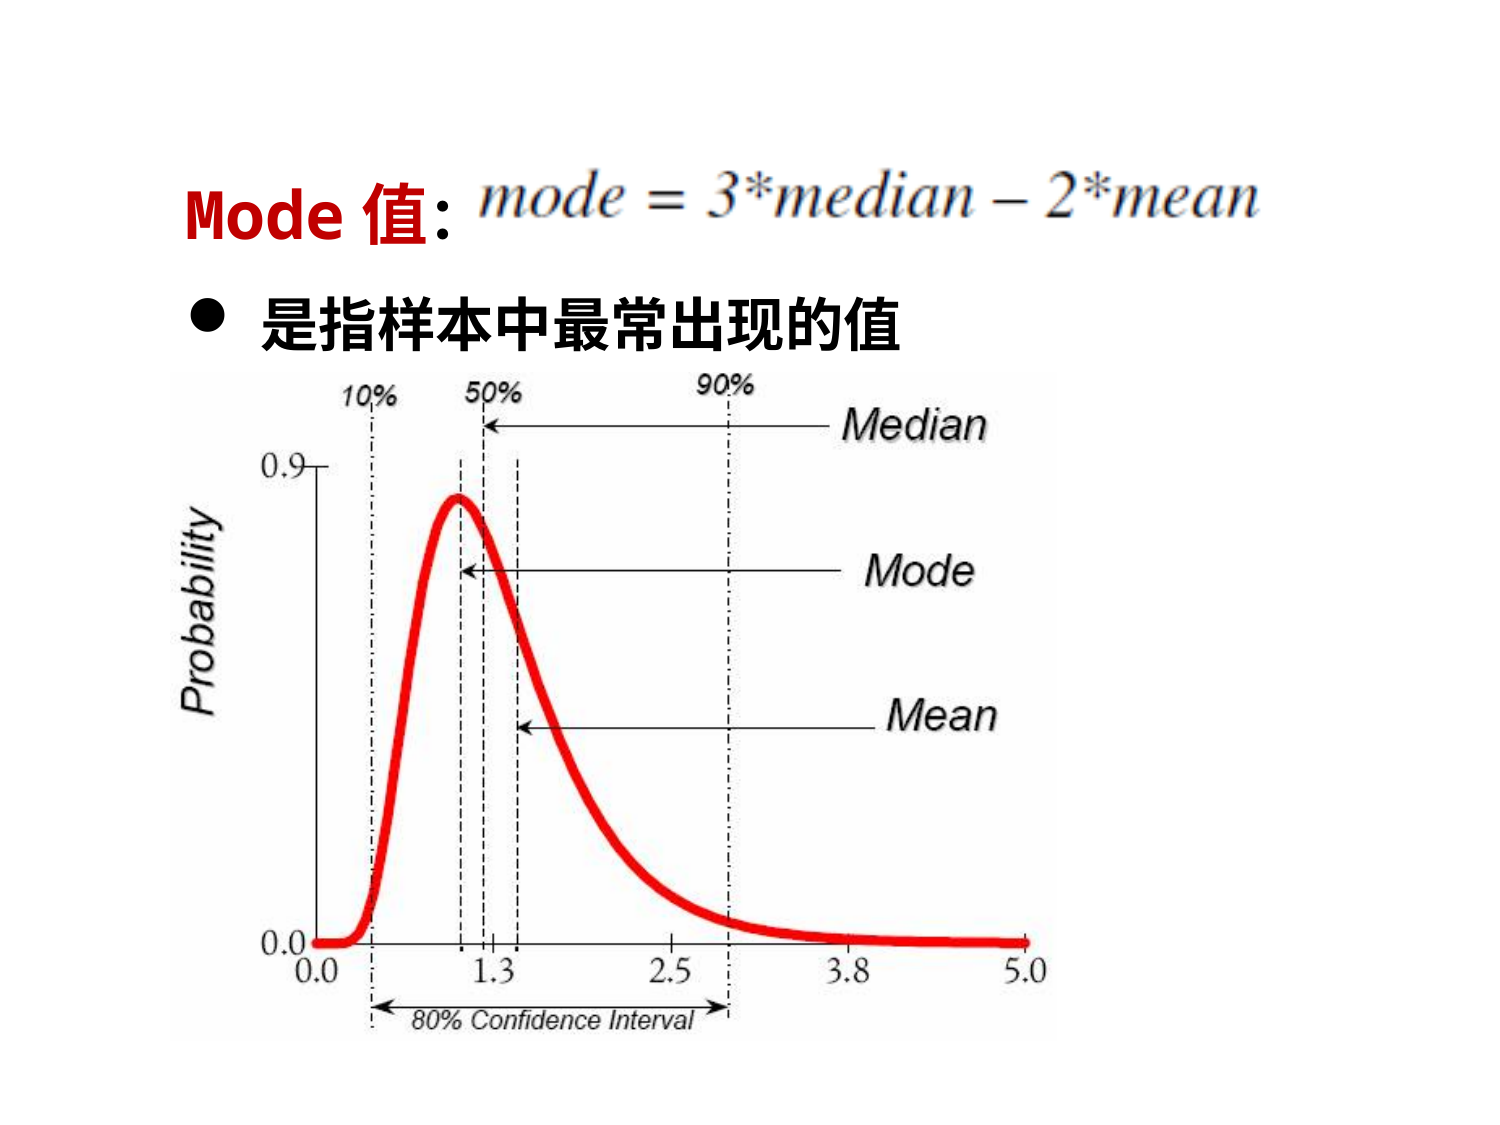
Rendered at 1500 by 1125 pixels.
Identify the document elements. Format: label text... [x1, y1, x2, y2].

text_box Mode值： 是指样本中最常出现的值 [171, 125, 1247, 365]
picture [170, 372, 1057, 1041]
picture [477, 151, 1272, 247]
